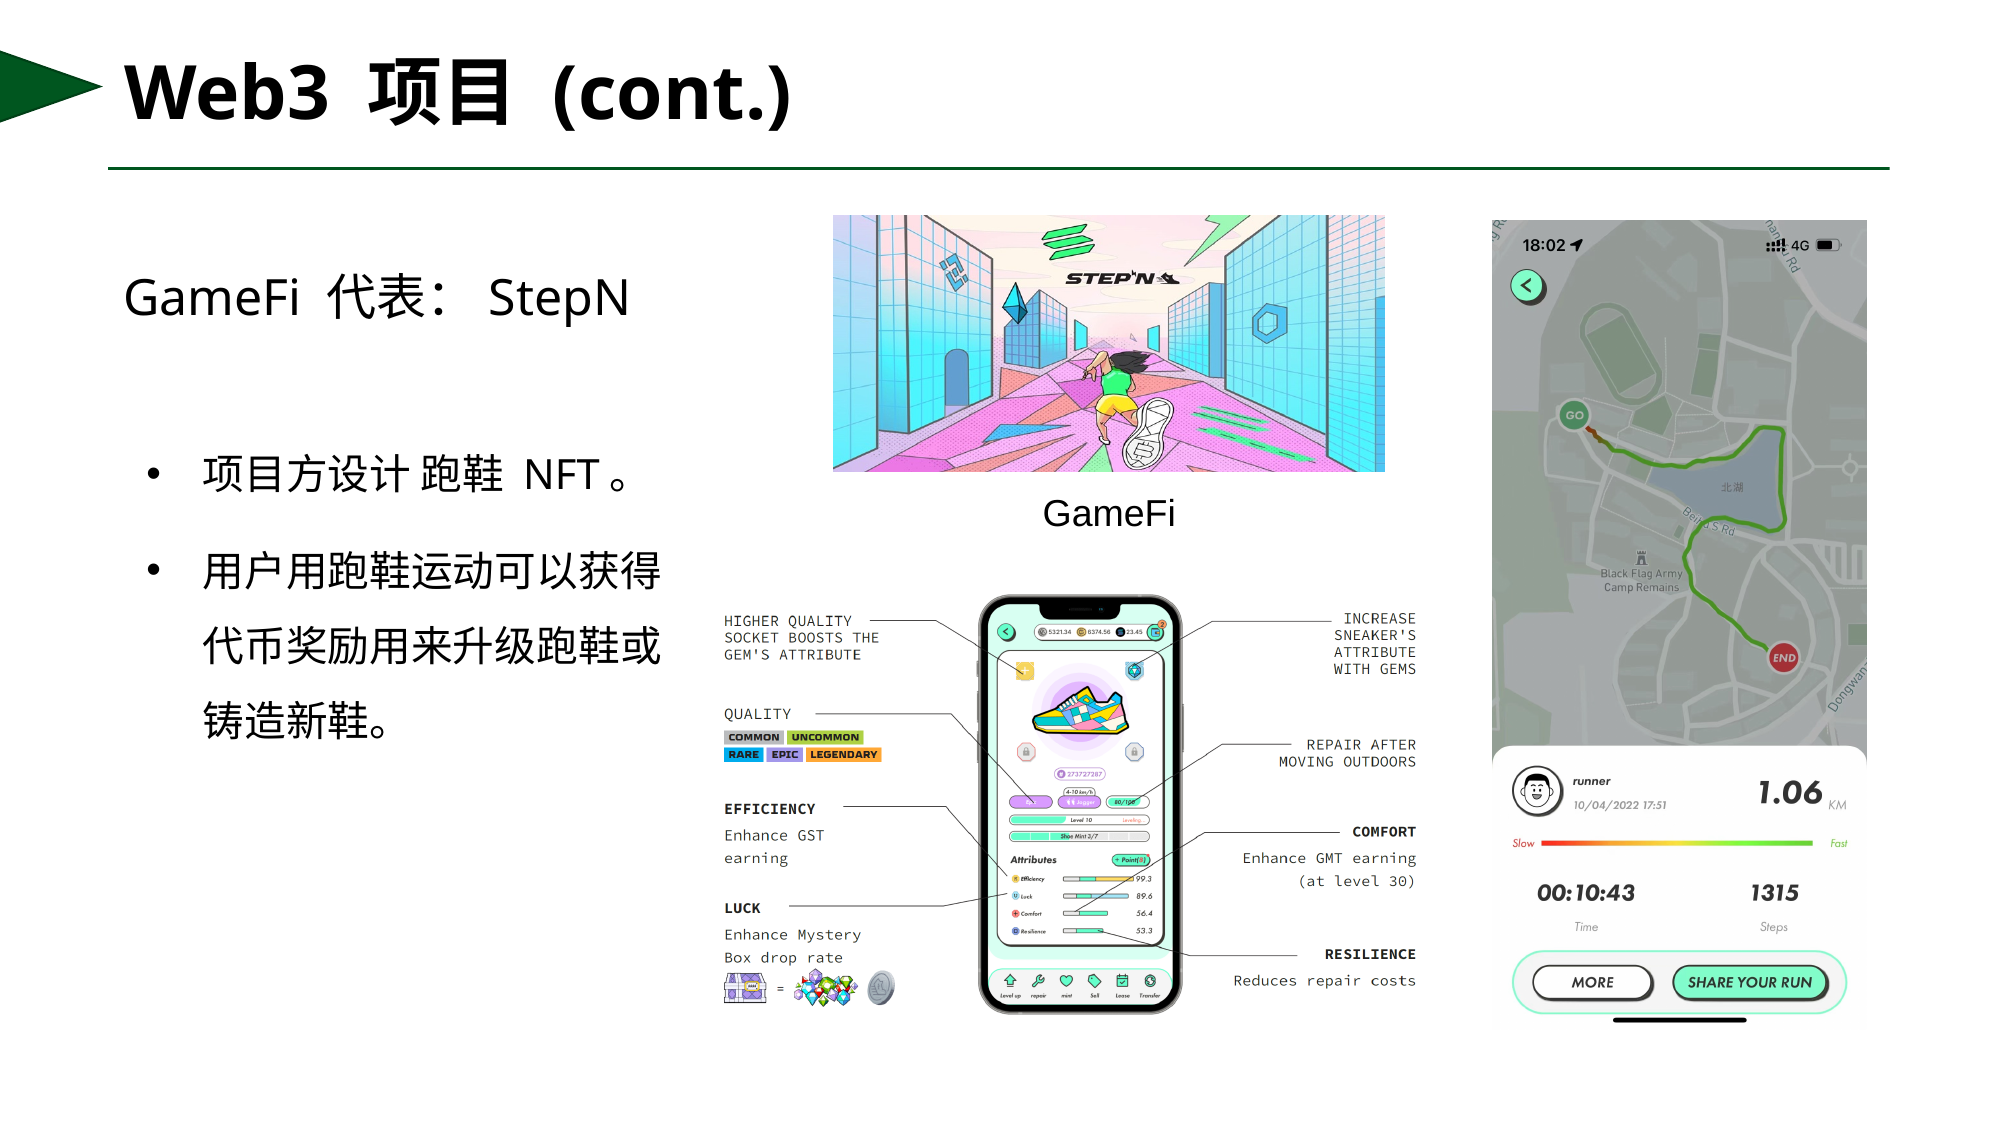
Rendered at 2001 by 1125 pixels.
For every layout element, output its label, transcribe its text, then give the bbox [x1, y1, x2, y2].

picture [833, 215, 1385, 472]
text_box GameFi [1027, 481, 1191, 542]
picture [711, 589, 1430, 1030]
title Web3 项目 (cont.) [109, 22, 1835, 169]
picture [1492, 220, 1867, 1030]
text_box 项目方设计 跑鞋 NFT。 用户用跑鞋运动可以获得代币奖励用来升级跑鞋或铸造新鞋。 [131, 415, 712, 955]
list GameFi 代表：StepN [108, 228, 833, 353]
